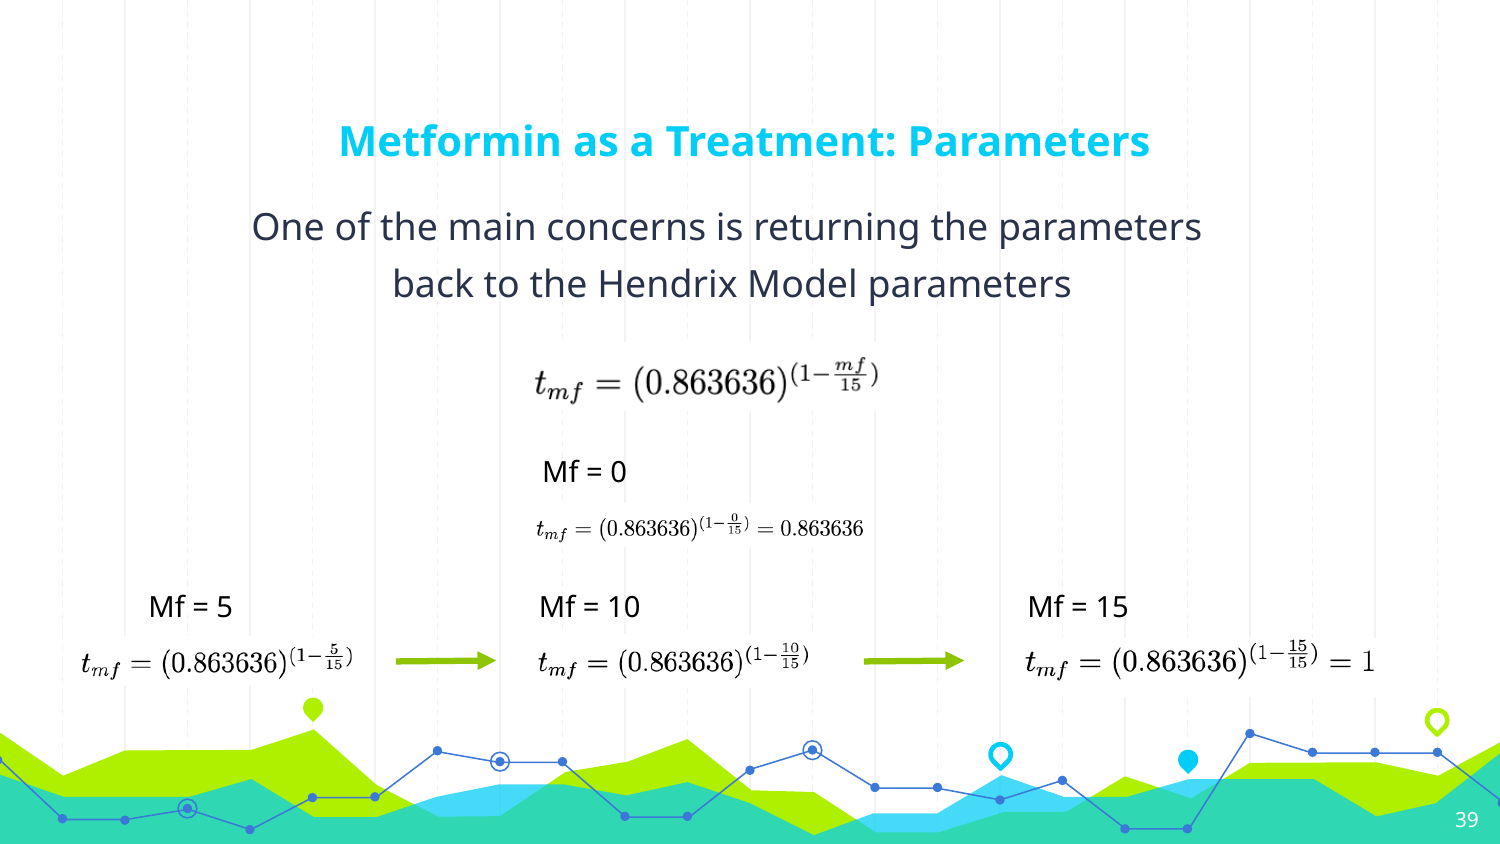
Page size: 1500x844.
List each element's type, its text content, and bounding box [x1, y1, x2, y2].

picture [509, 342, 890, 411]
picture [528, 633, 817, 689]
text_box Mf = 10 [523, 573, 676, 638]
picture [71, 635, 364, 687]
text_box Mf = 15 [1012, 573, 1164, 636]
title Metformin as a Treatment: Parameters [170, 62, 1319, 180]
picture [526, 503, 873, 548]
text_box Mf = 0 [527, 438, 679, 502]
list One of the main concerns is returning the parameters back to the Hendrix Model parameters [186, 187, 1278, 340]
slide_number ‹#› [1403, 791, 1494, 844]
text_box Mf = 5 [133, 573, 285, 634]
picture [1011, 638, 1393, 697]
